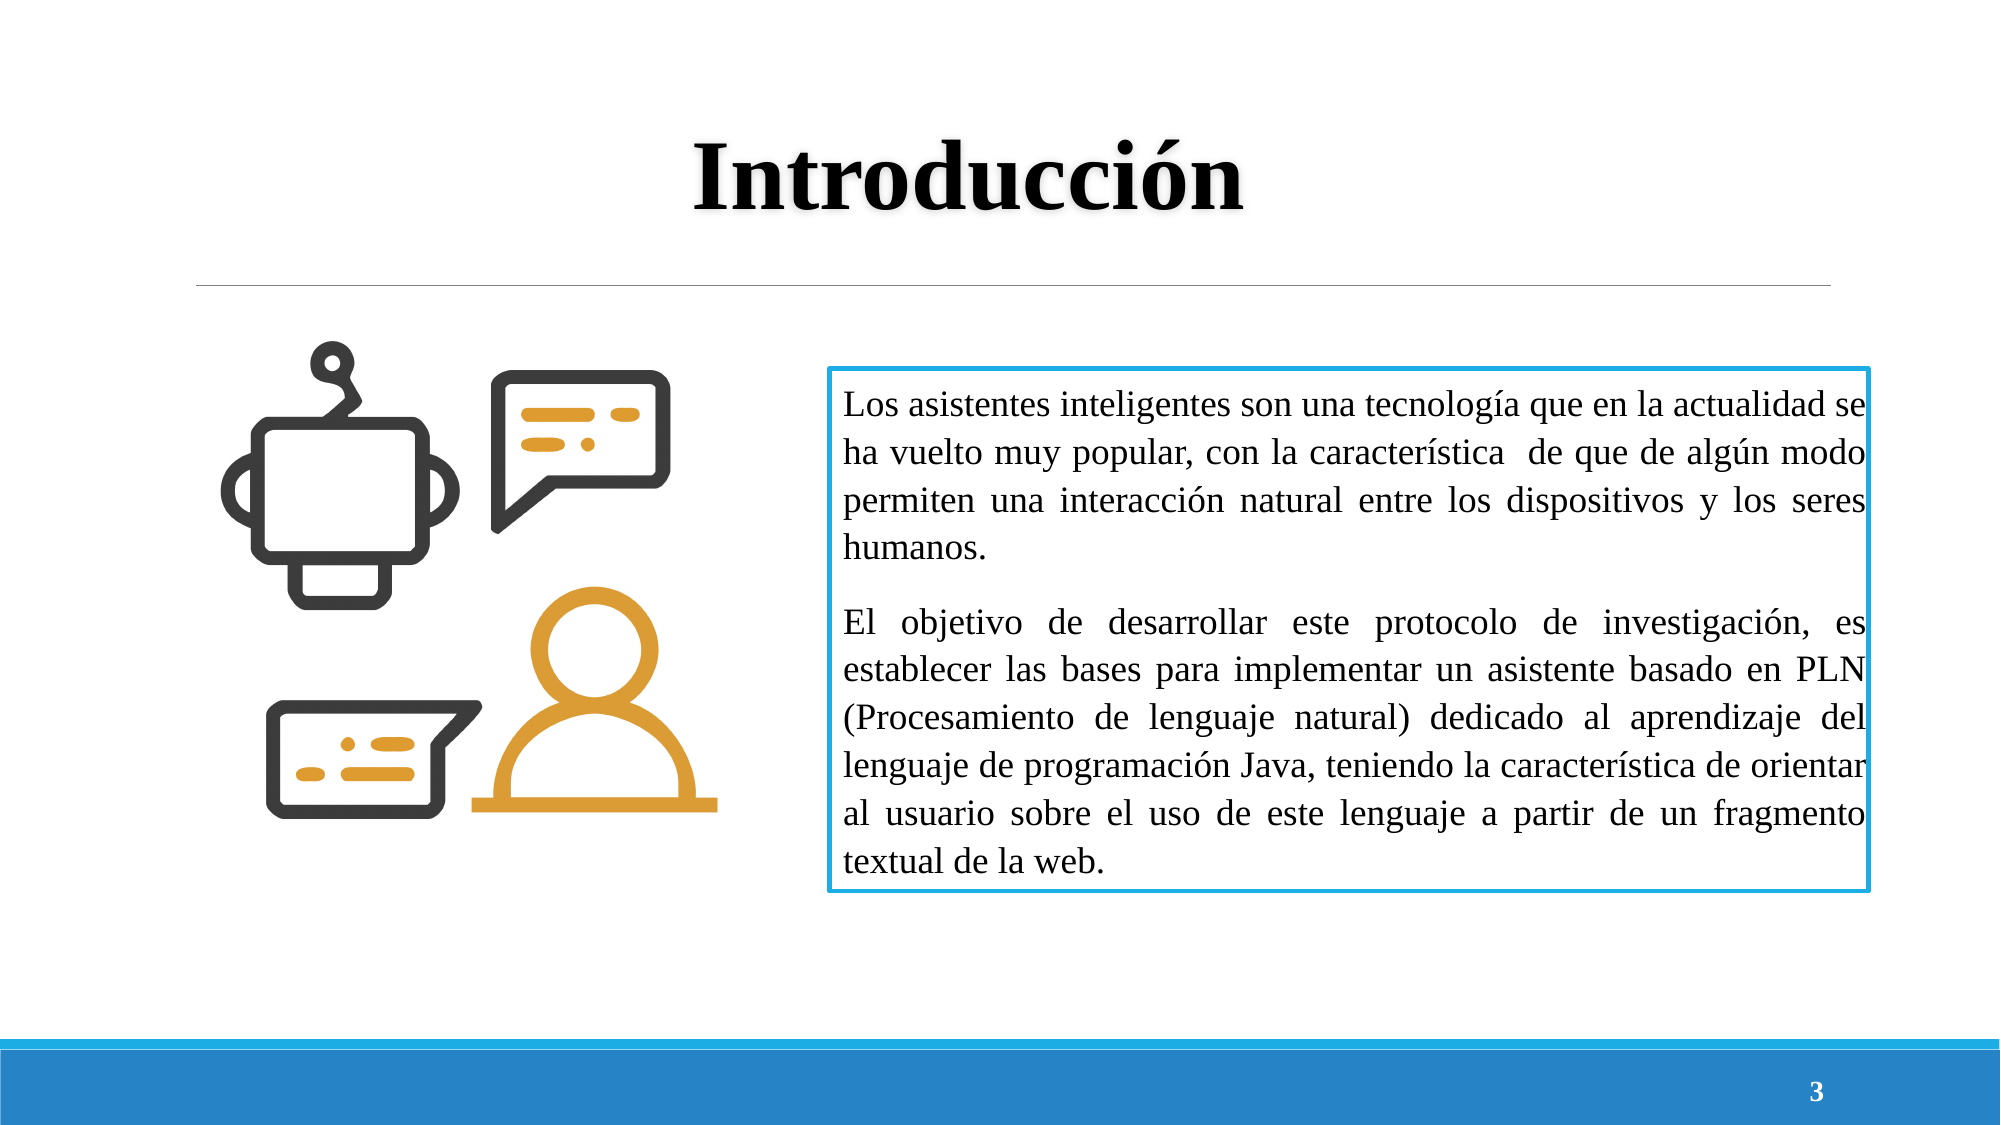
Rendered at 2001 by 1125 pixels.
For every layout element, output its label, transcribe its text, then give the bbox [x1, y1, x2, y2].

text_box Introducción [68, 75, 1869, 264]
list Los asistentes inteligentes son una tecnología que en la actualidad se ha vuelto muy popular, con la característica de que de algún modo permiten una interacción natural entre los dispositivos y los seres humanos. El objetivo de desarrollar este protocolo de investigación, es establecer las bases para implementar un asistente basado en PLN (Procesamiento de lenguaje natural) dedicado al aprendizaje del lenguaje de programación Java, teniendo la característica de orientar al usuario sobre el uso de este lenguaje a partir de un fragmento textual de la web. [828, 367, 1870, 892]
slide_number 3 [1624, 1059, 1840, 1120]
picture [150, 303, 780, 852]
